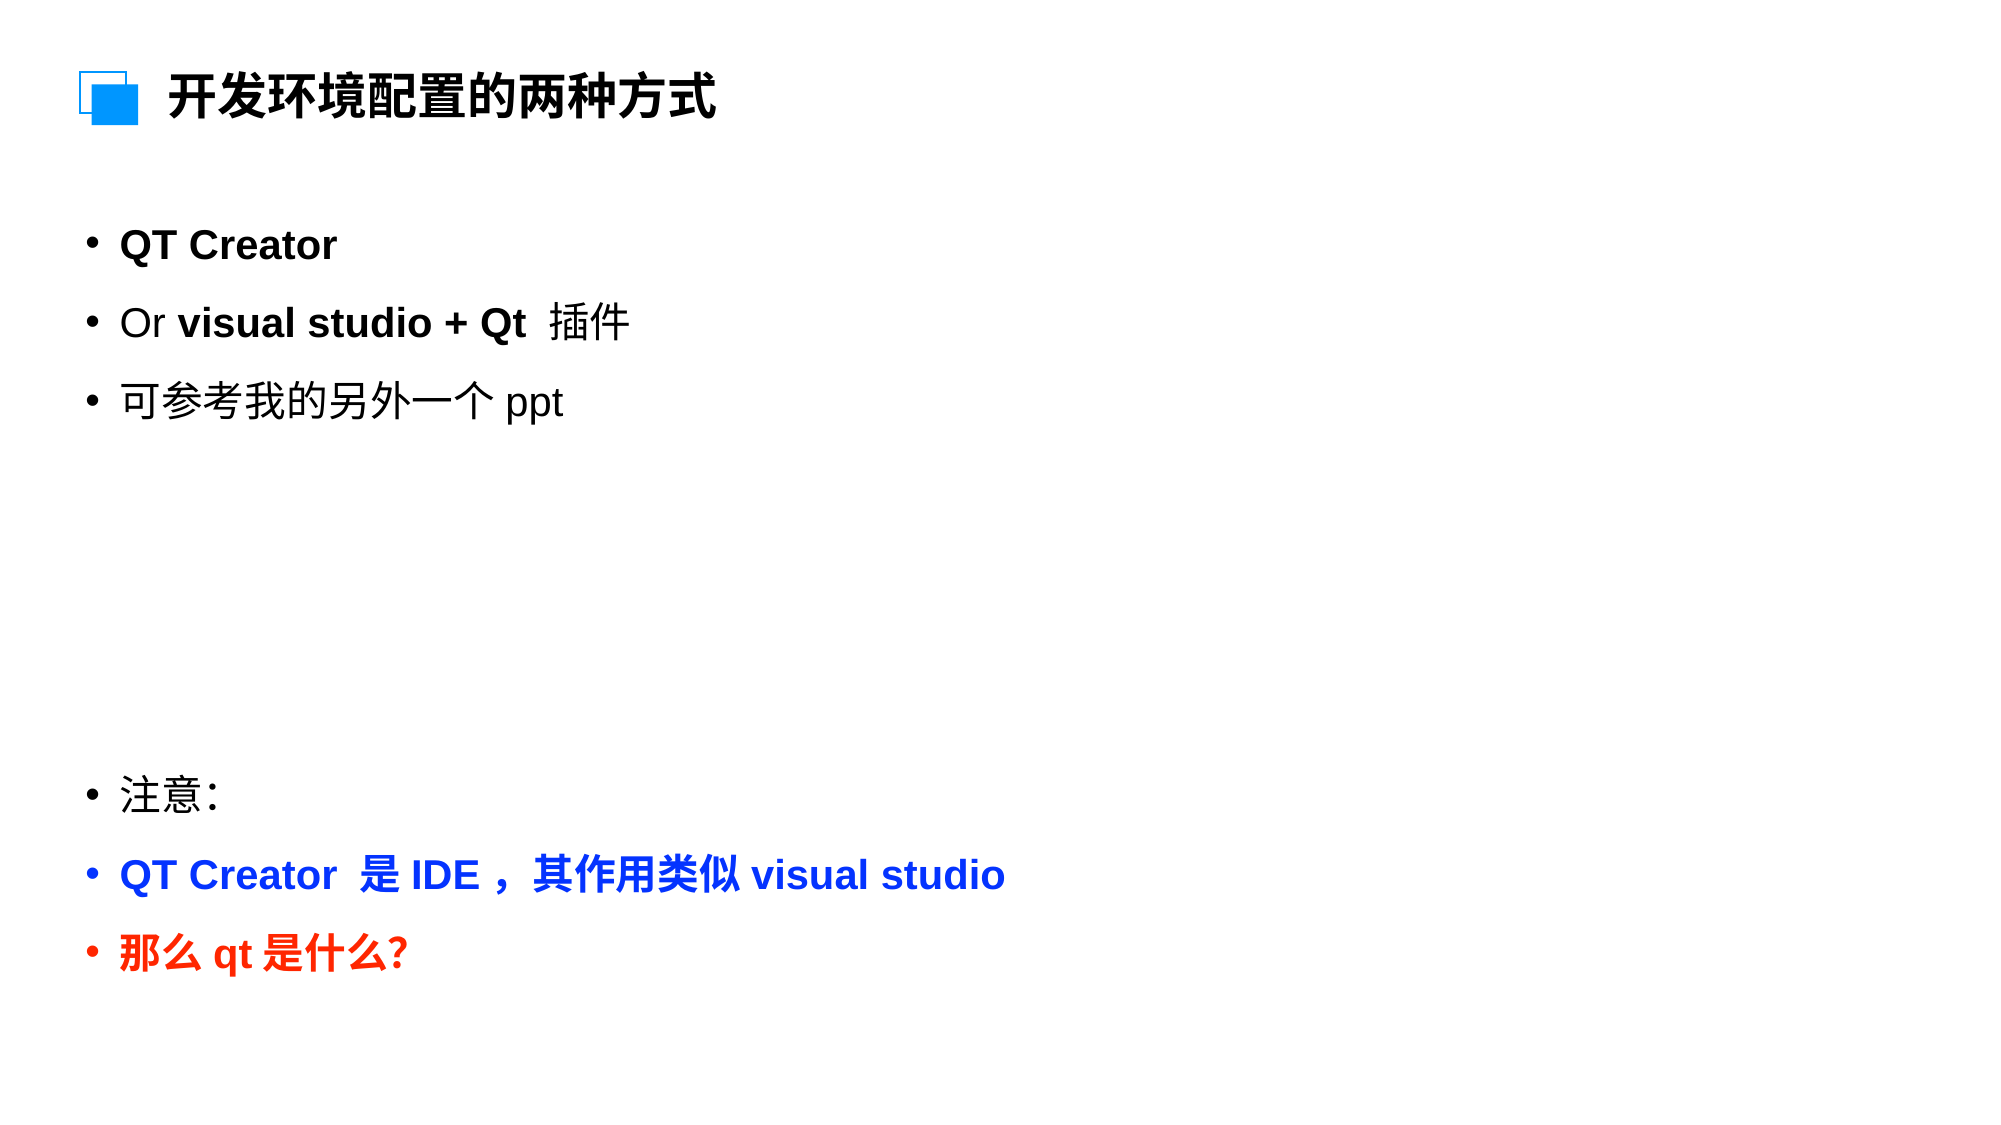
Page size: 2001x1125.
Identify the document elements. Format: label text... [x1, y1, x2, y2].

list 开发环境配置的两种方式 [159, 53, 1924, 145]
list QT Creator Or visual studio + Qt 插件 可参考我的另外一个ppt 注意： QT Creator 是IDE，其作用类似visual studio 那么qt是什么？ [77, 199, 1923, 1028]
